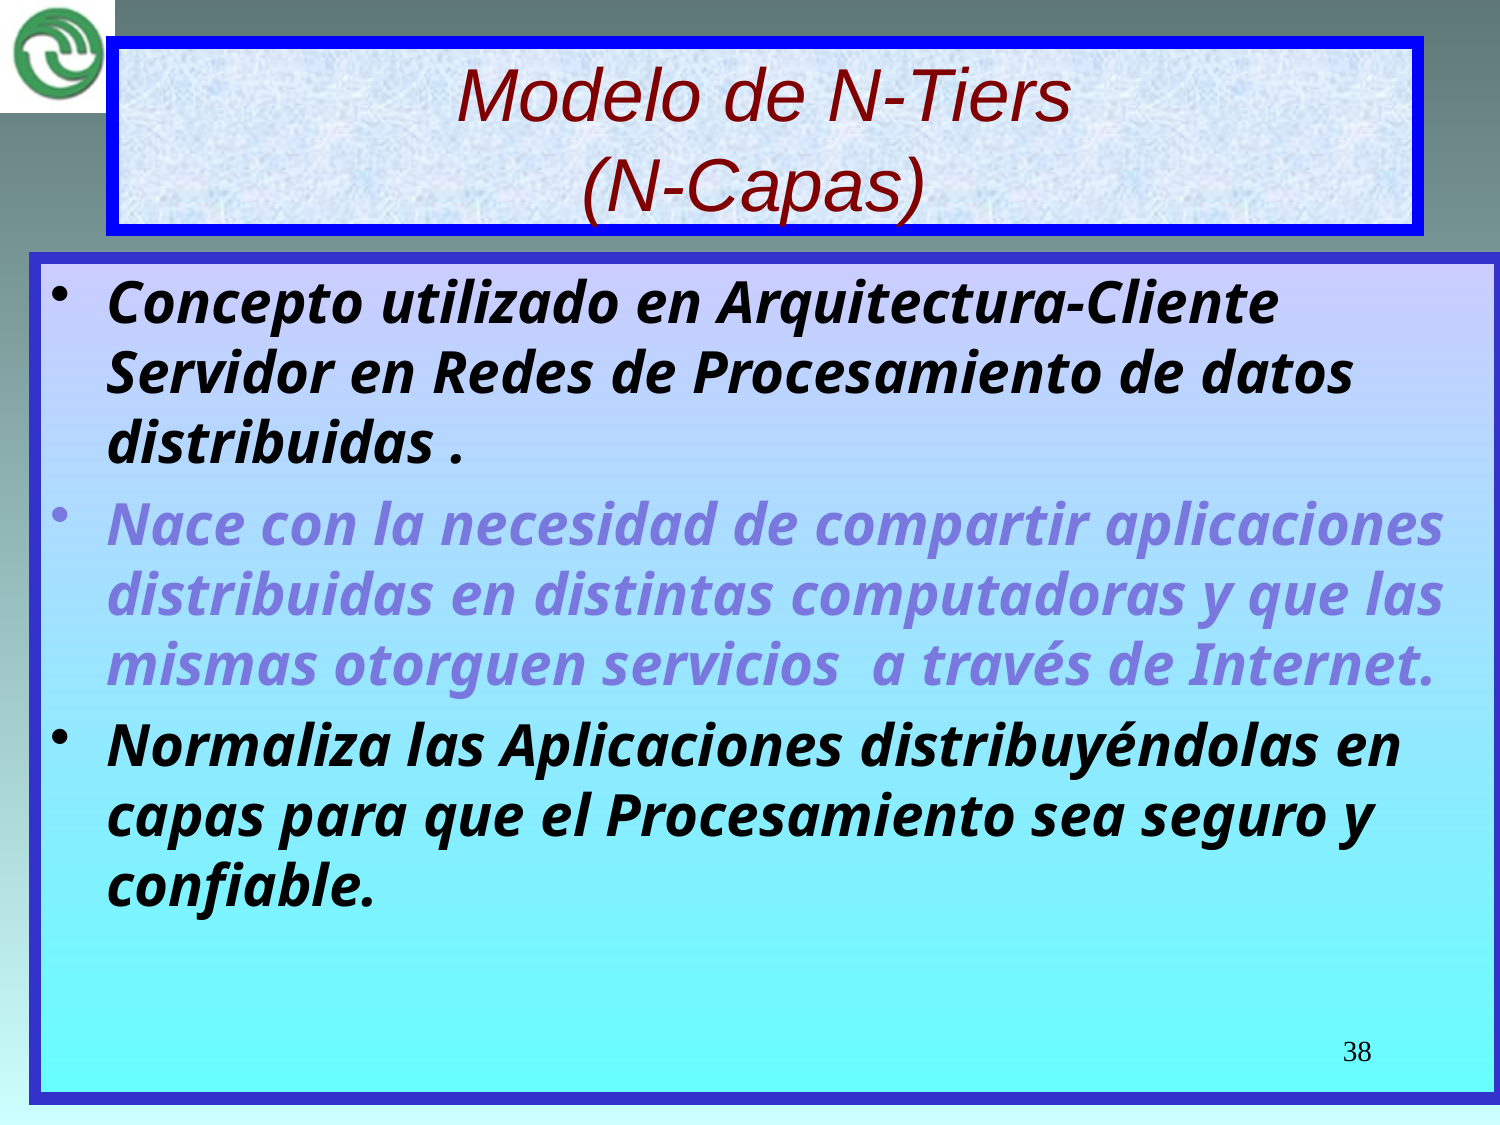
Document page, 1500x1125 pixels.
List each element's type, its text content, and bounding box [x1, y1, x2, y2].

title Modelo de N-Tiers (N-Capas) [111, 42, 1419, 231]
slide_number 38 [1074, 1024, 1388, 1101]
picture [0, 0, 115, 113]
list Concepto utilizado en Arquitectura-Cliente Servidor en Redes de Procesamiento de datos distribuidas . Nace con la necesidad de compartir aplicaciones distribuidas en distintas computadoras y que las mismas otorguen servicios a través de Internet. Normaliza las Aplicaciones distribuyéndolas en capas para que el Procesamiento sea seguro y confiable. [34, 257, 1500, 1099]
